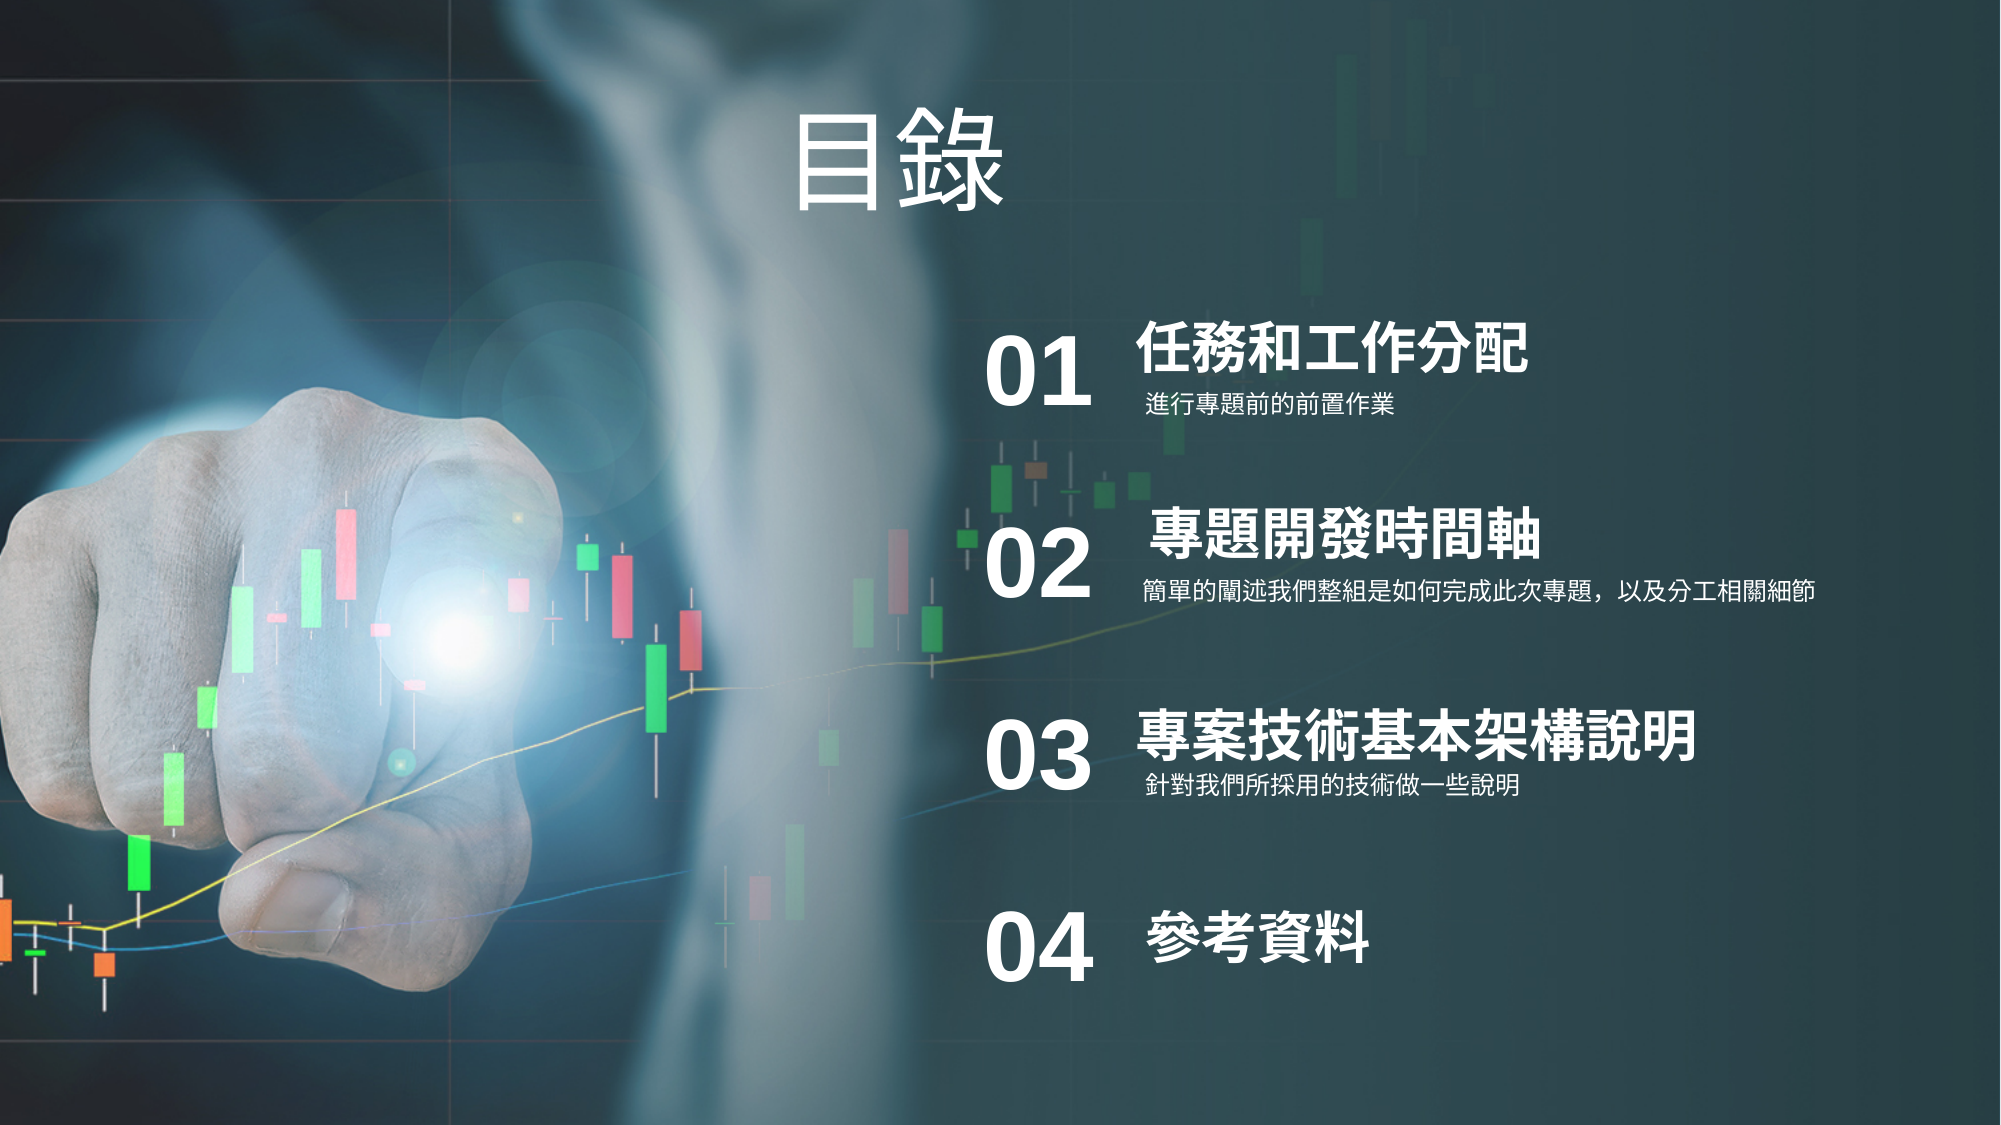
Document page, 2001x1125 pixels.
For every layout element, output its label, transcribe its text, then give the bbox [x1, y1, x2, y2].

text_box 目錄 [767, 82, 1784, 232]
picture [0, 0, 2001, 1125]
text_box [960, 297, 1903, 1011]
